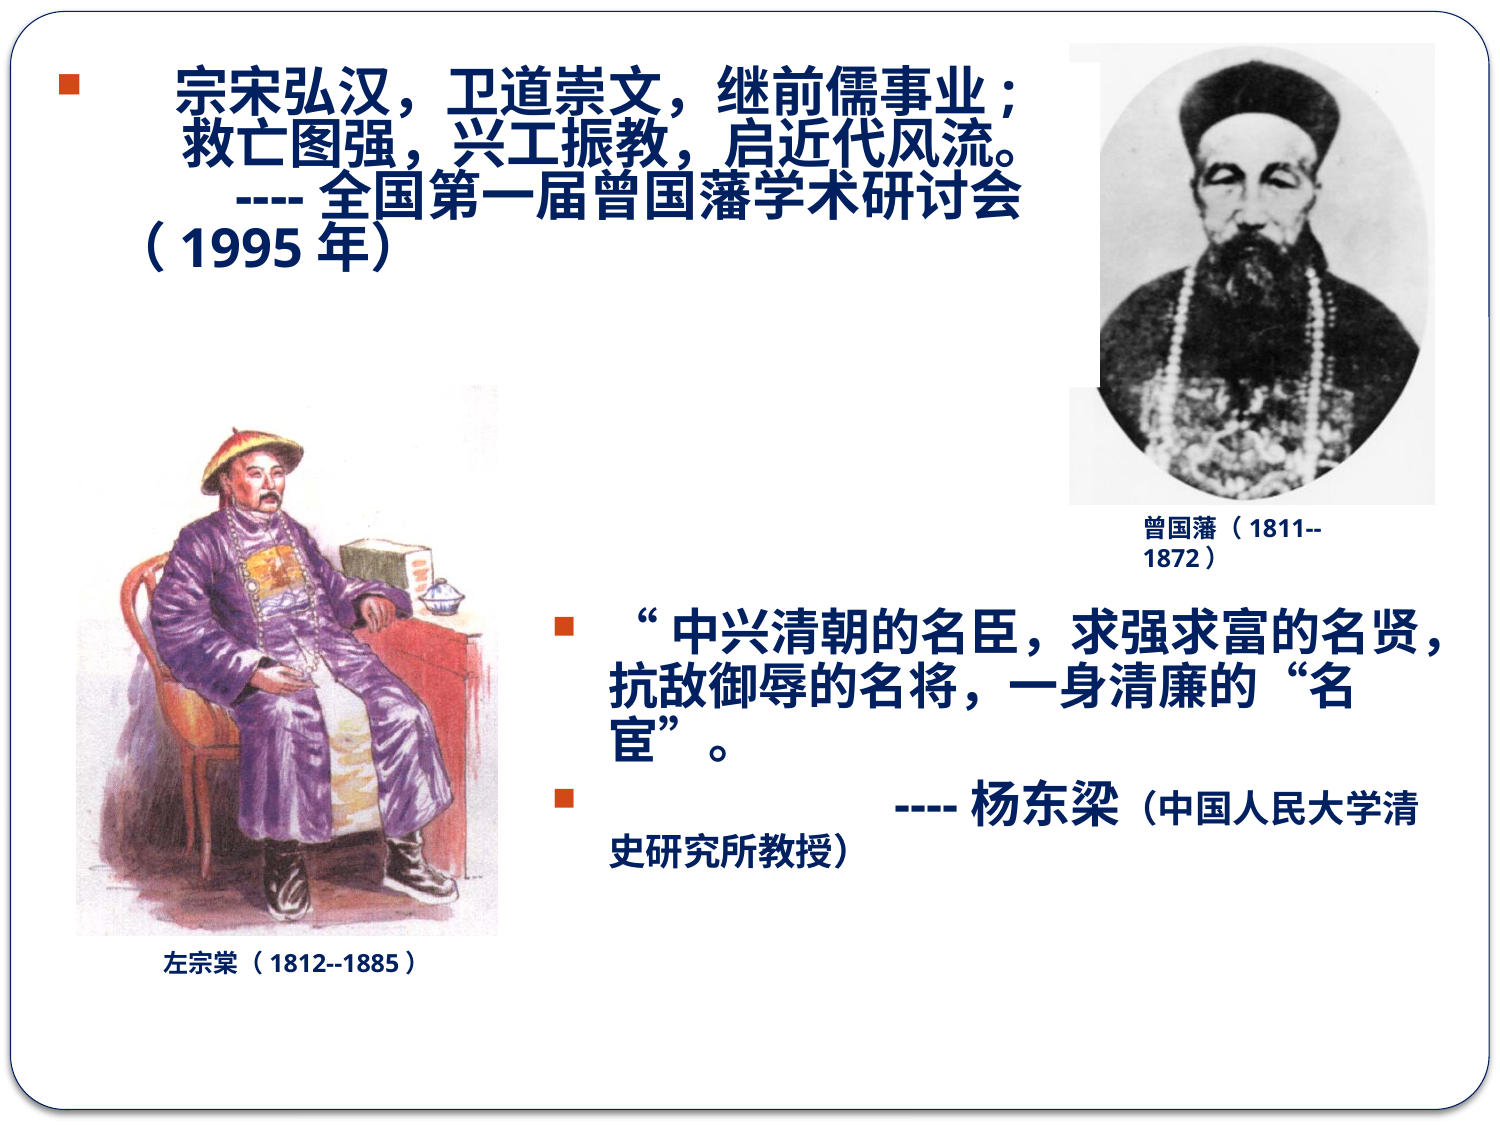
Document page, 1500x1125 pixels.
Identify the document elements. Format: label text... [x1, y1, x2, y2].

text_box “中兴清朝的名臣，求强求富的名贤，抗敌御辱的名将，一身清廉的“名宦”。 ----杨东梁（中国人民大学清史研究所教授） [537, 599, 1438, 900]
text_box 宗宋弘汉，卫道崇文，继前儒事业; 救亡图强，兴工振教，启近代风流。 ----全国第一届曾国藩学术研讨会（1995年） [41, 62, 1062, 388]
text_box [1068, 42, 1436, 550]
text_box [76, 385, 499, 987]
